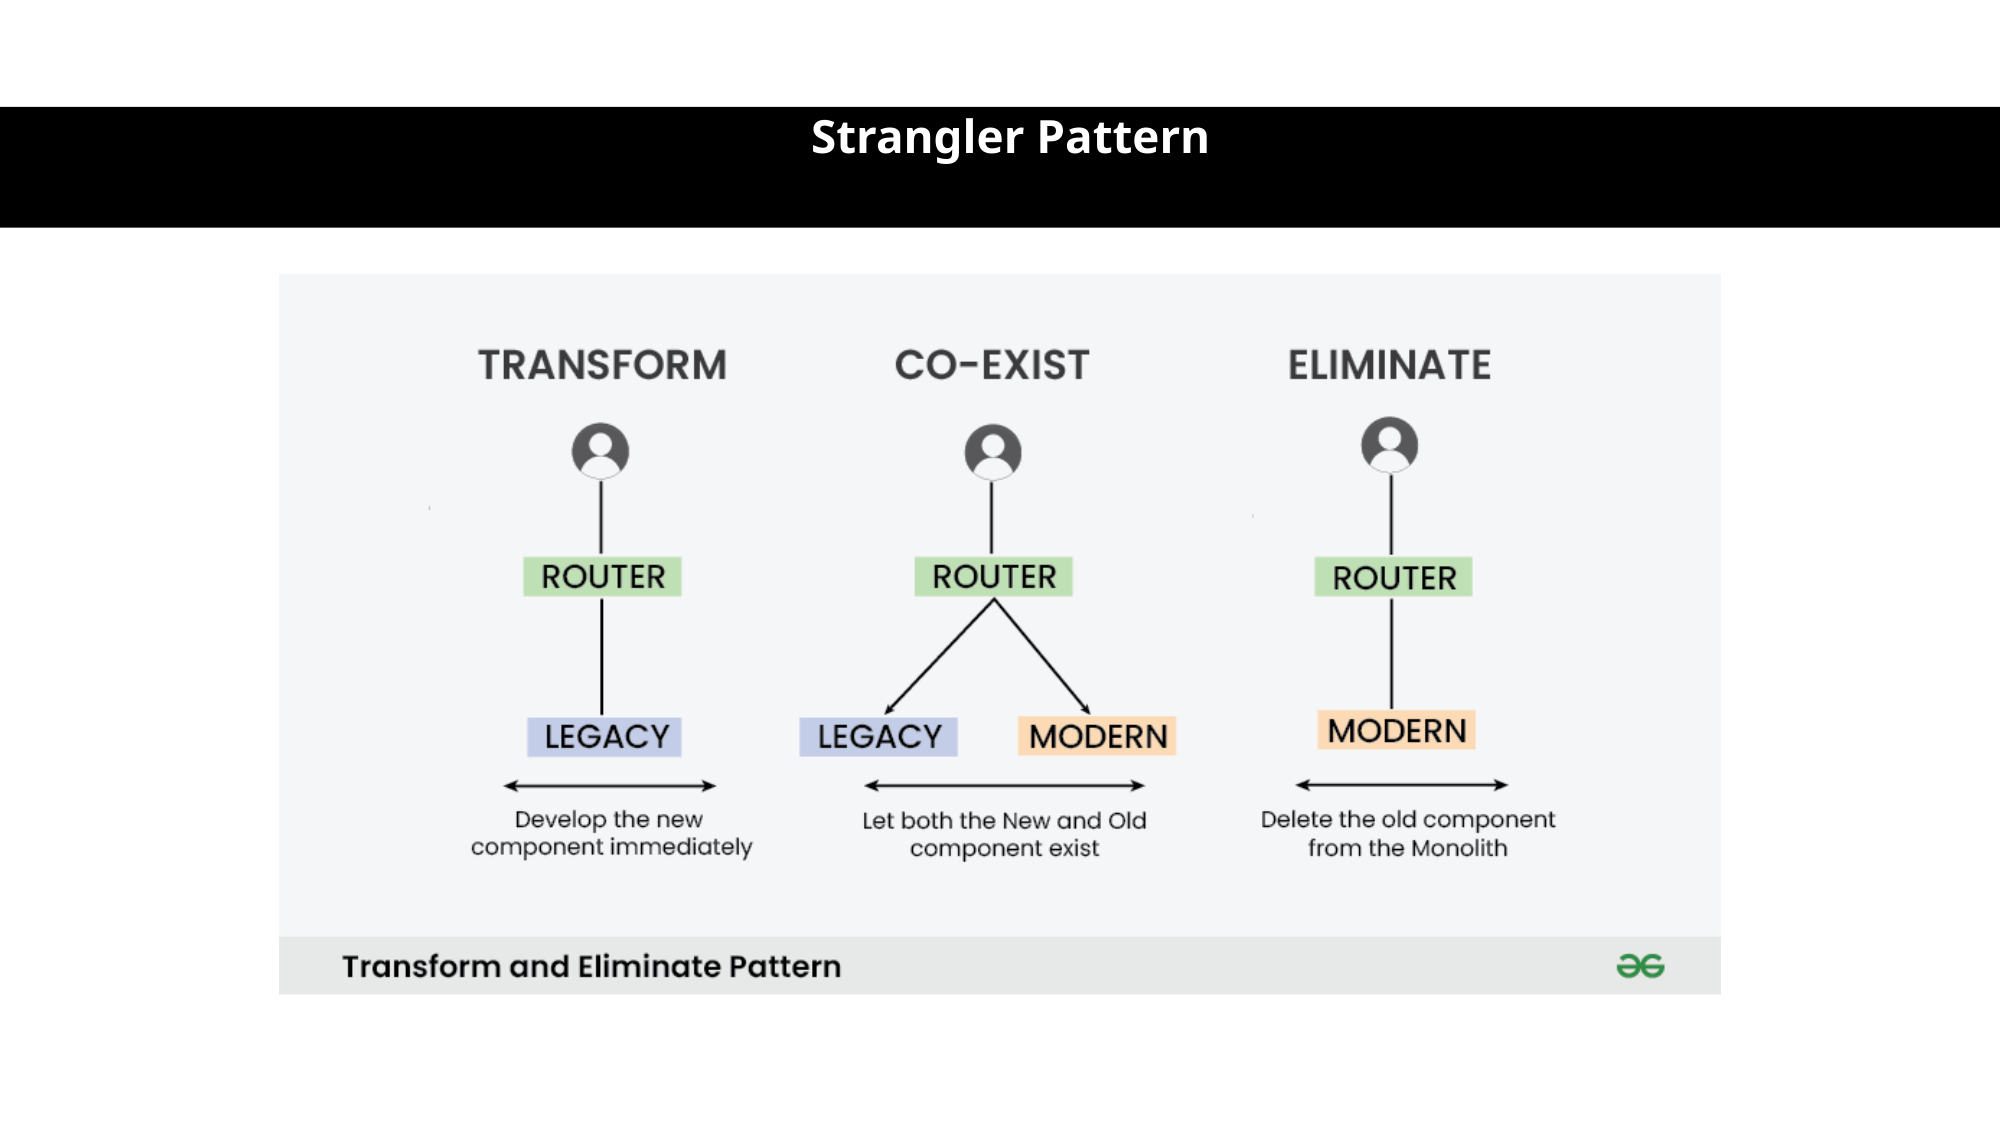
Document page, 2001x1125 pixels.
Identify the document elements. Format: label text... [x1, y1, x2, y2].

text_box [0, 106, 2000, 229]
title Strangler Pattern [91, 105, 1931, 228]
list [279, 274, 1721, 996]
